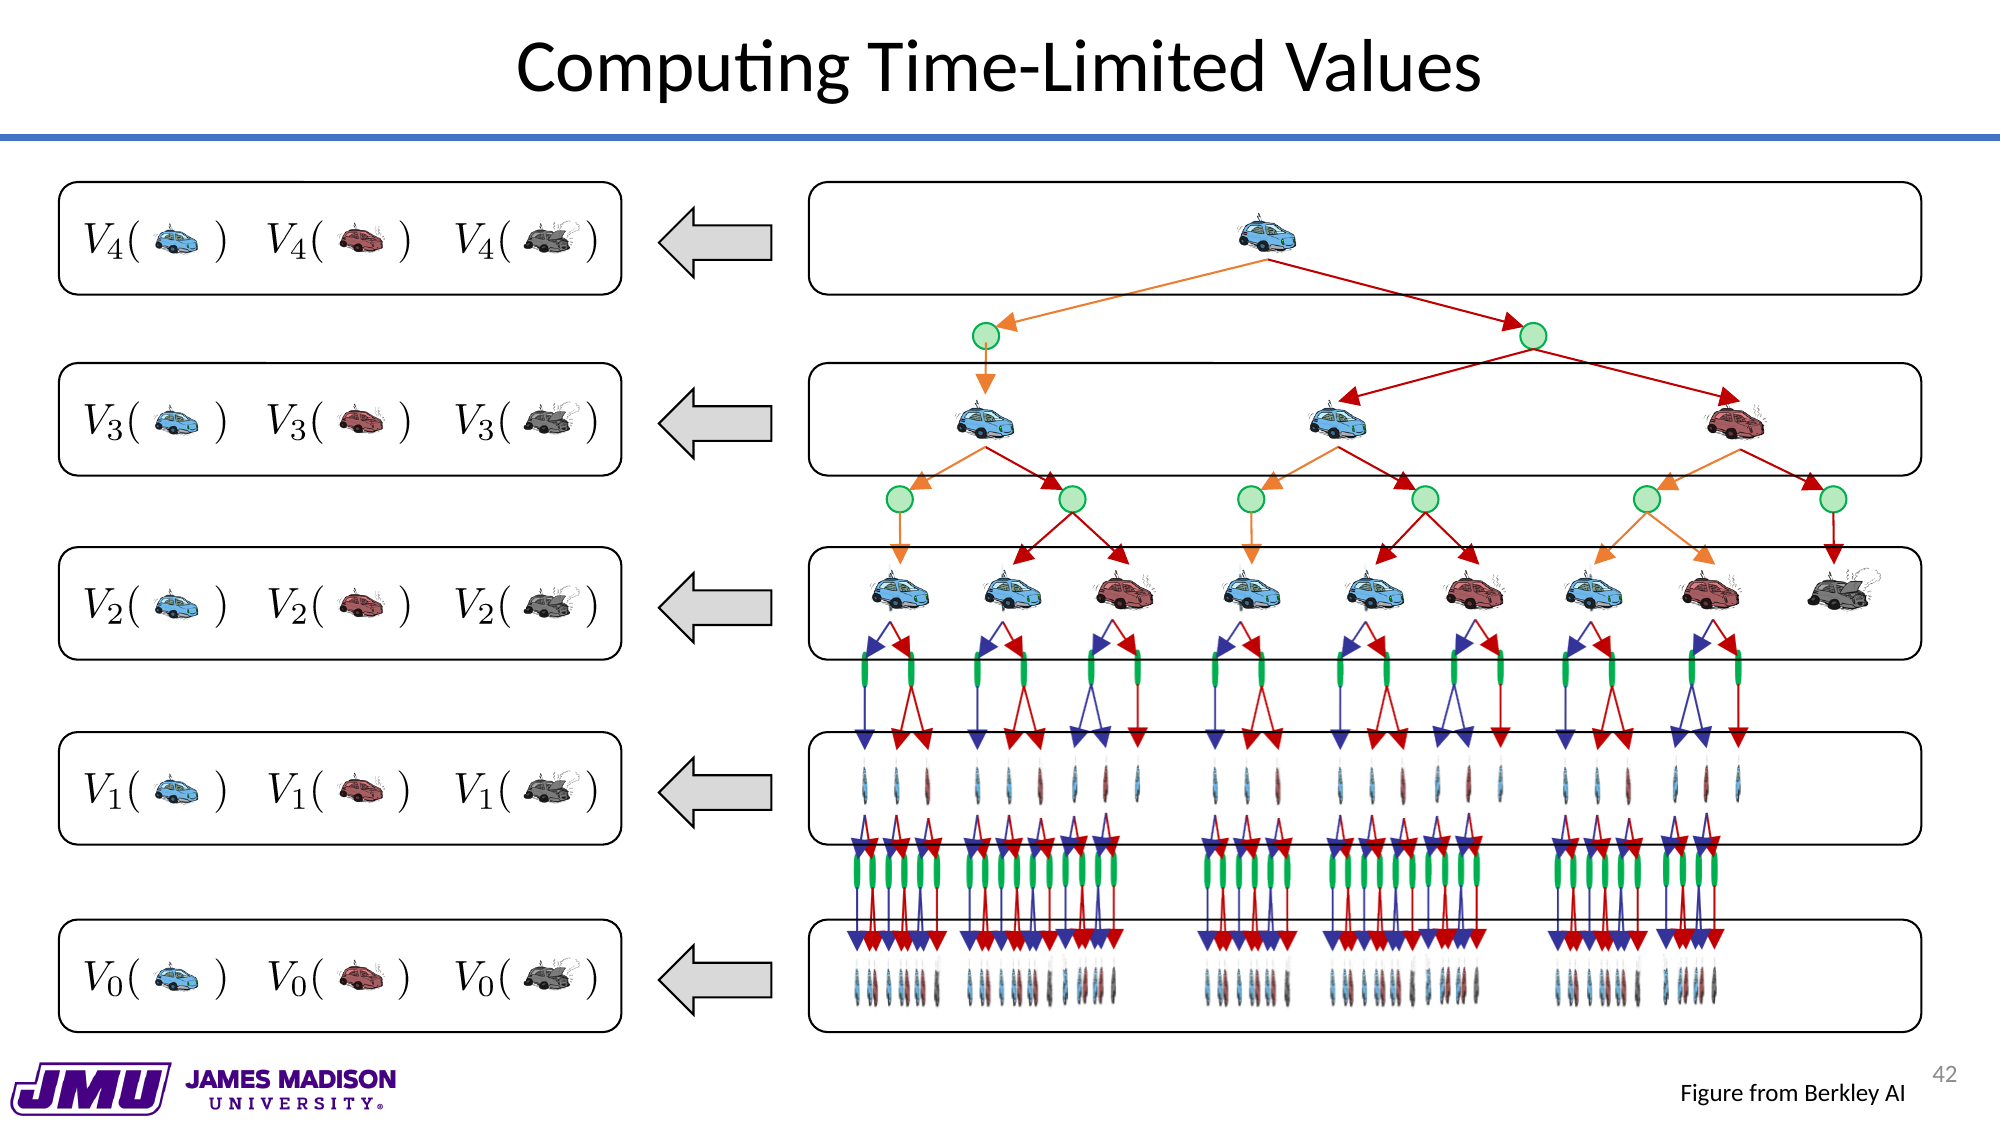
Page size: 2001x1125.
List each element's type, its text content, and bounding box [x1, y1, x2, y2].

picture [454, 577, 597, 631]
text_box [657, 205, 773, 280]
picture [266, 218, 410, 266]
text_box [57, 180, 623, 296]
text_box [1774, 731, 1923, 846]
picture [267, 955, 409, 1003]
picture [267, 768, 409, 816]
text_box [807, 546, 860, 660]
text_box [1774, 546, 1923, 661]
picture [83, 584, 226, 631]
picture [0, 1042, 410, 1125]
picture [83, 400, 226, 447]
picture [267, 583, 410, 631]
text_box Figure from Berkley AI [1623, 1072, 1922, 1114]
text_box [807, 361, 860, 477]
slide_number 42 [1870, 1042, 1973, 1103]
title Computing Time-Limited Values [0, 0, 2000, 134]
text_box [1884, 362, 1923, 477]
picture [821, 556, 1774, 1020]
text_box [657, 755, 773, 830]
picture [83, 219, 226, 266]
text_box [657, 942, 773, 1018]
text_box [807, 732, 821, 845]
picture [454, 393, 597, 447]
text_box [57, 918, 623, 1034]
picture [83, 957, 226, 1003]
picture [454, 212, 597, 266]
text_box [807, 180, 1923, 296]
text_box [657, 386, 773, 461]
text_box [57, 731, 623, 846]
picture [454, 949, 597, 1003]
picture [266, 399, 409, 447]
picture [454, 762, 597, 816]
text_box [657, 570, 773, 645]
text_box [860, 207, 1884, 620]
text_box [807, 918, 1923, 1034]
picture [83, 769, 226, 816]
text_box [57, 361, 623, 477]
text_box [57, 546, 623, 661]
